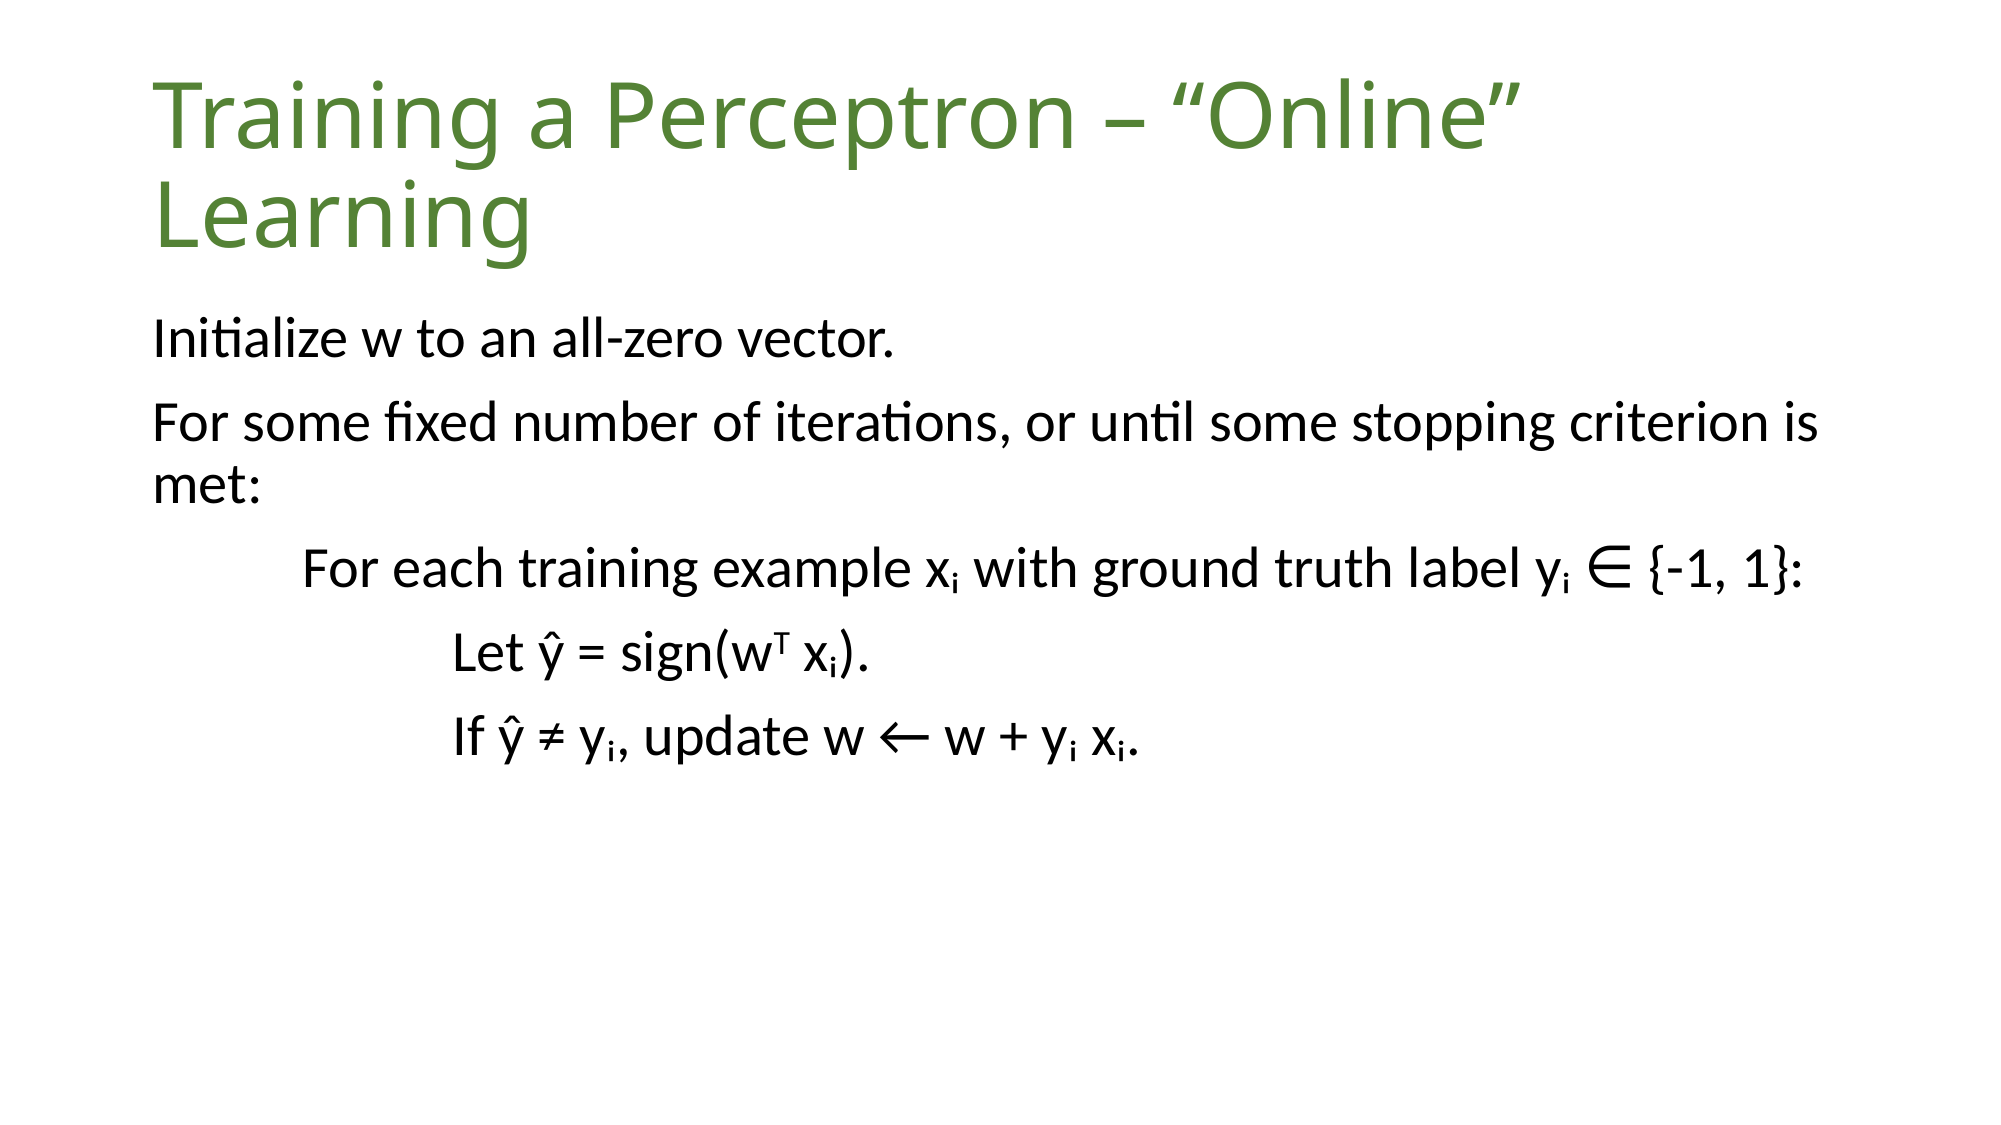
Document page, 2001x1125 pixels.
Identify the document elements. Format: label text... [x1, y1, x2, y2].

list Initialize w to an all-zero vector. For some fixed number of iterations, or until some stopping criterion is met: For each training example xᵢ with ground truth label yᵢ ∈ {-1, 1}: Let ŷ = sign(wT xᵢ). If ŷ ≠ yᵢ, update w ← w + yᵢ xᵢ. [137, 299, 1863, 1014]
title Training a Perceptron – “Online” Learning [137, 59, 1863, 278]
